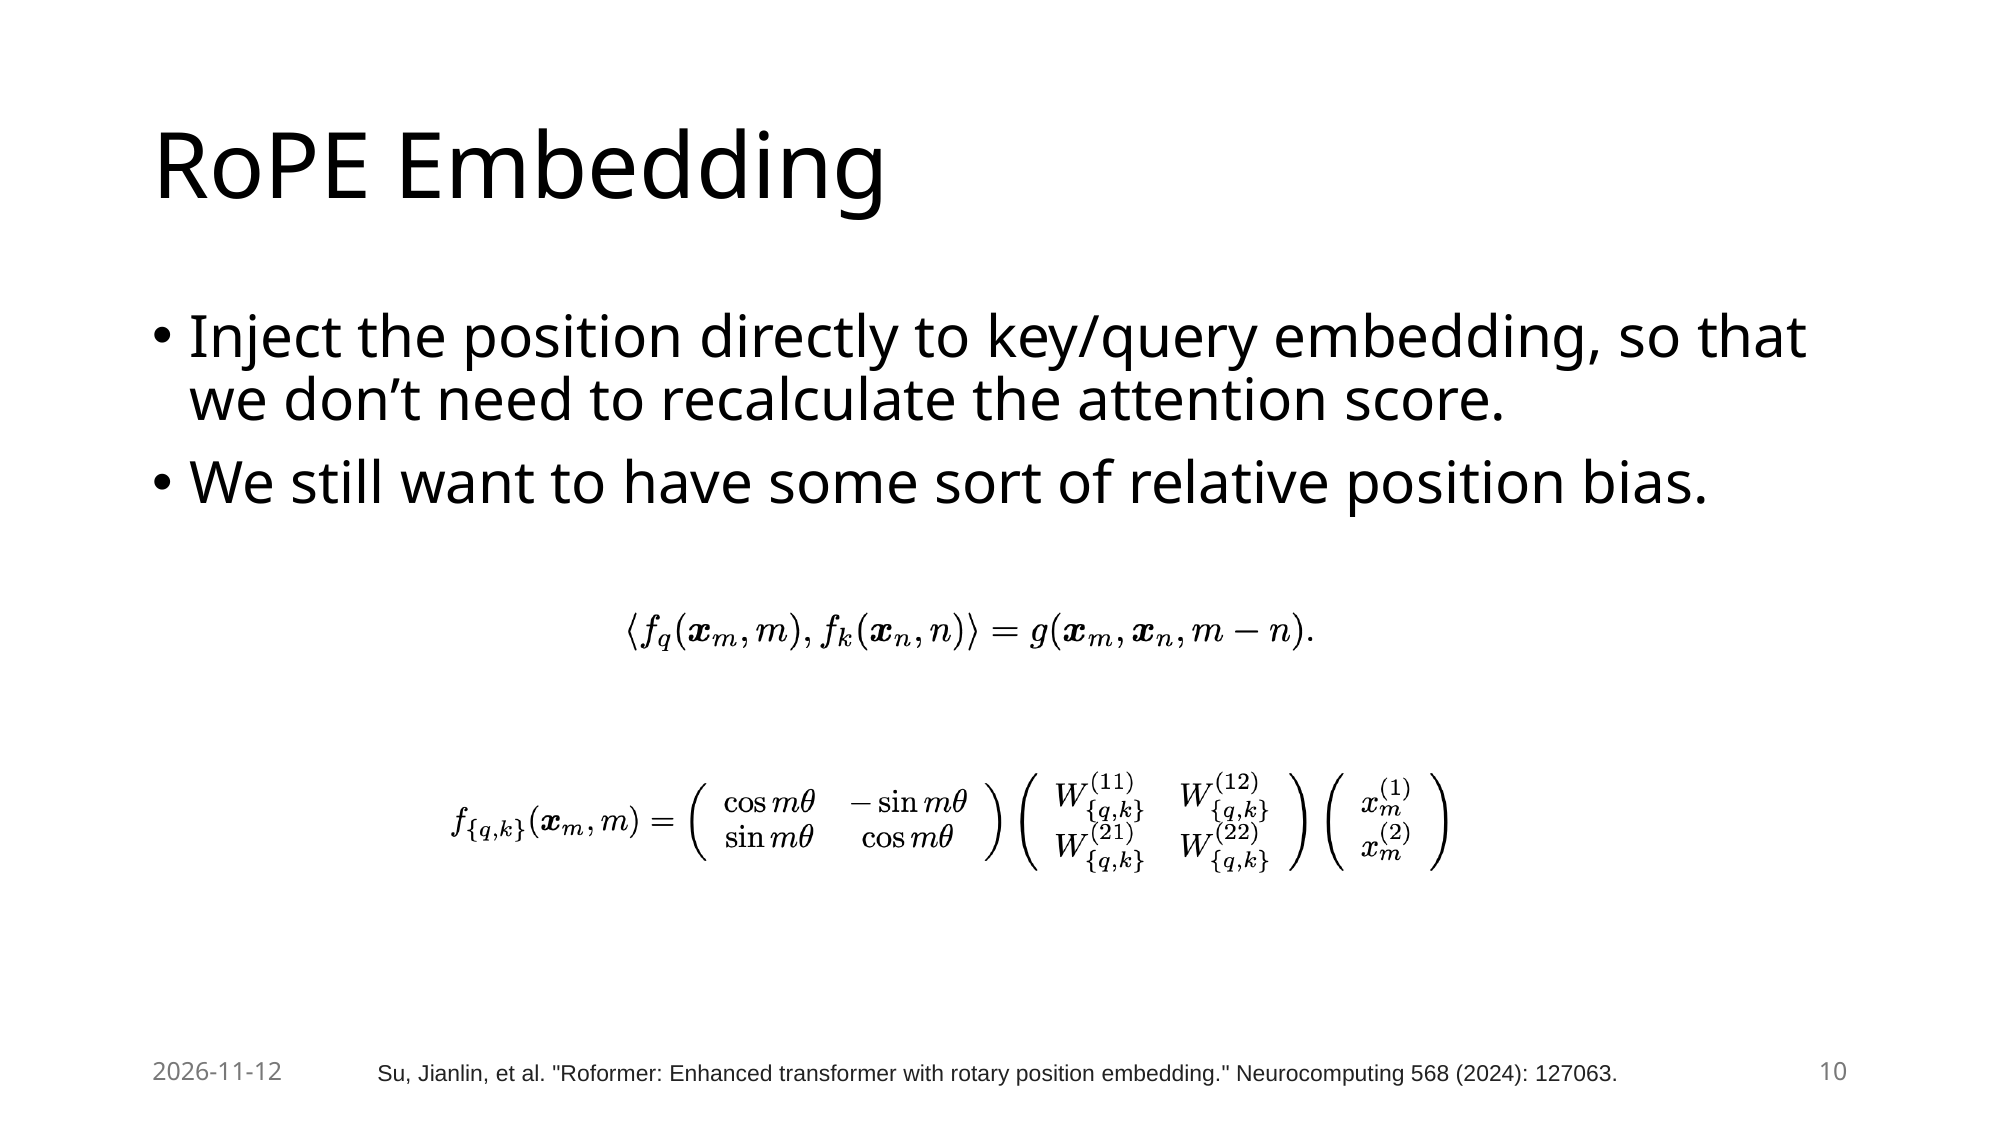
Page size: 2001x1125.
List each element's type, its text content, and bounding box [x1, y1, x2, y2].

title RoPE Embedding [137, 59, 1863, 278]
picture [425, 749, 1482, 908]
text_box Su, Jianlin, et al. "Roformer: Enhanced transformer with rotary position embedding." Neurocomputing 568 (2024): 127063. [362, 1051, 1723, 1094]
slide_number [137, 1042, 588, 1103]
list Inject the position directly to key/query embedding, so that we don’t need to recalculate the attention score. We still want to have some sort of relative position bias. [137, 299, 1863, 1014]
picture [586, 593, 1334, 676]
slide_number 10 [1412, 1042, 1863, 1103]
